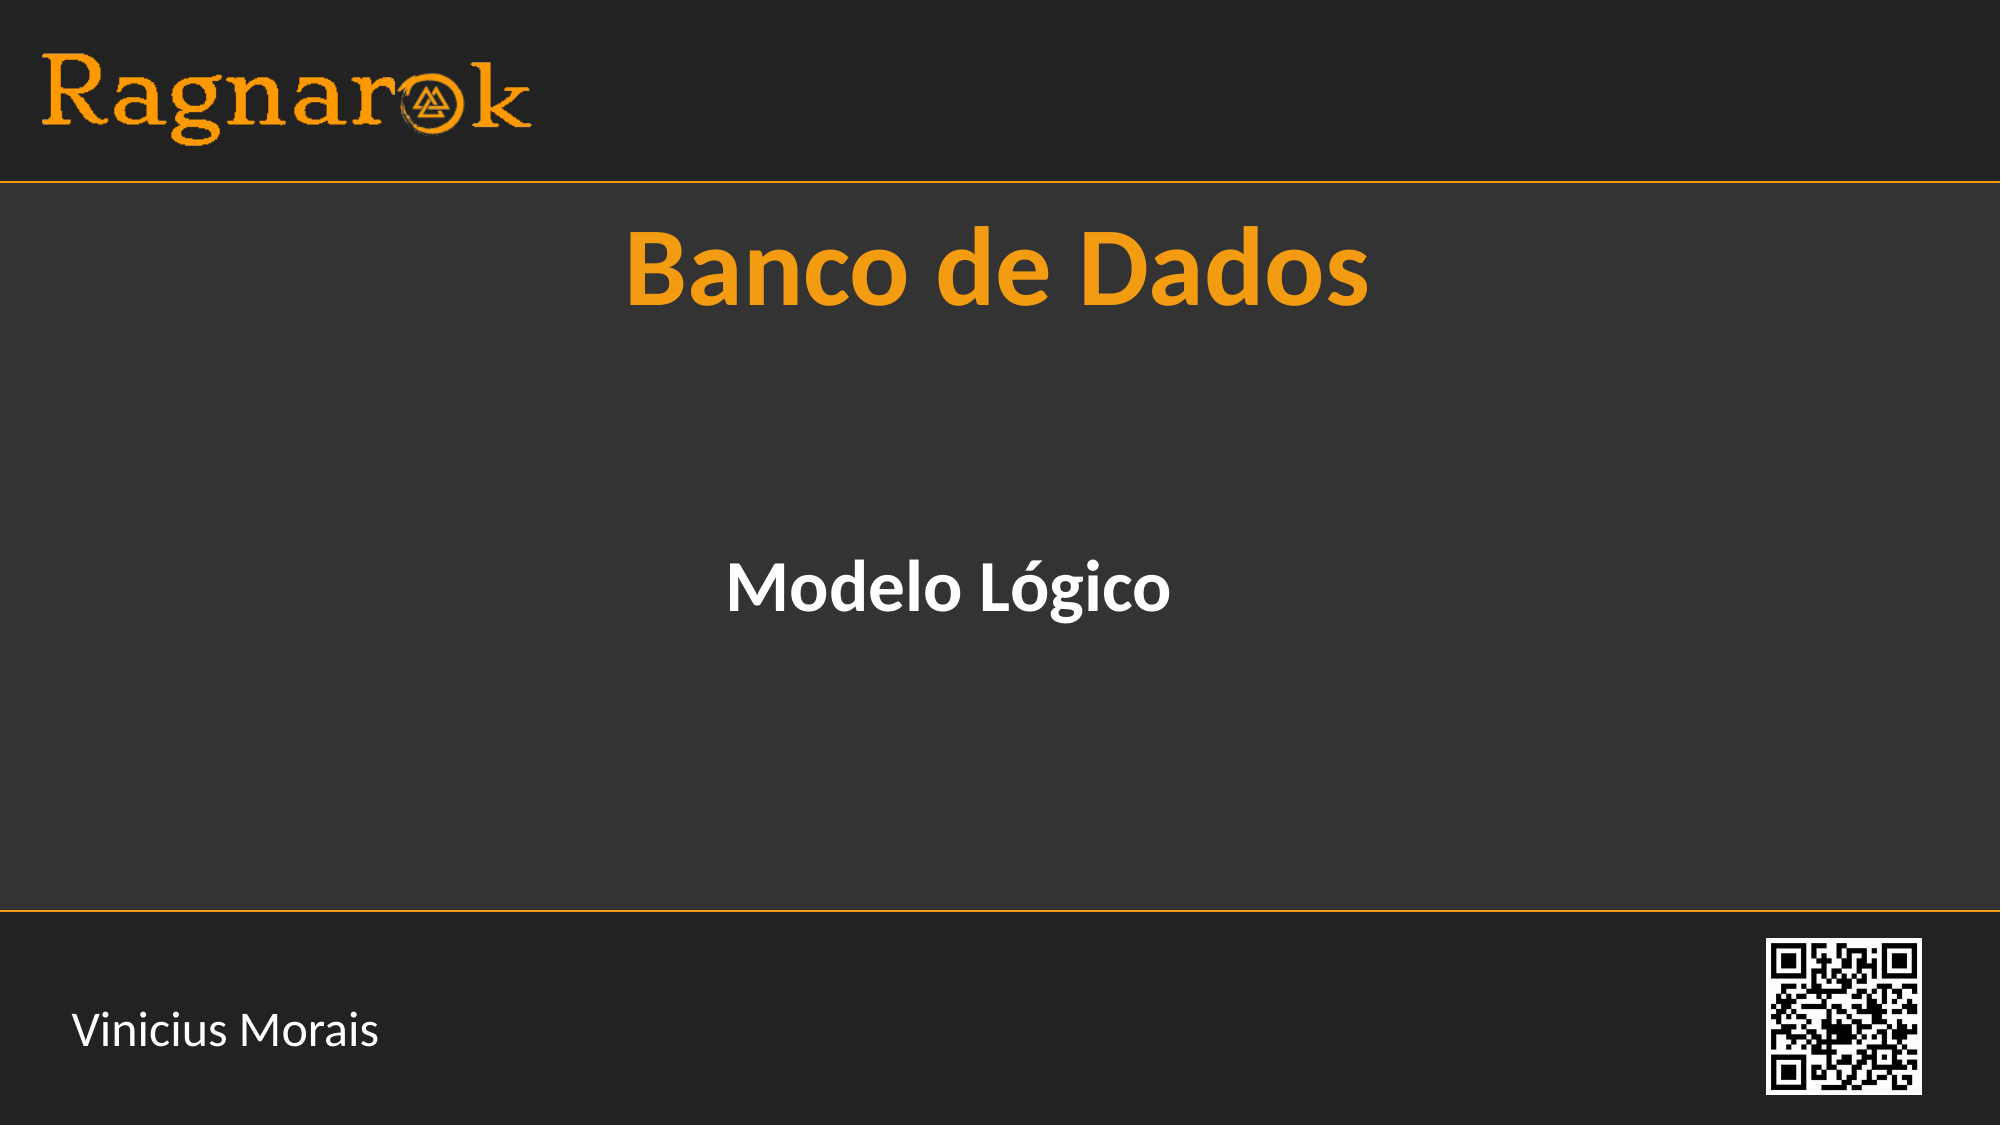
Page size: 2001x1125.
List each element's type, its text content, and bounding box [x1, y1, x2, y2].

text_box Vinicius Morais [56, 988, 398, 1064]
text_box [769, 0, 2000, 181]
text_box [0, 912, 2000, 1125]
picture [0, 0, 764, 402]
text_box Modelo Lógico [710, 490, 1295, 635]
picture [1766, 938, 1922, 1095]
text_box [0, 181, 2000, 912]
title Banco de Dados [769, 193, 1391, 338]
